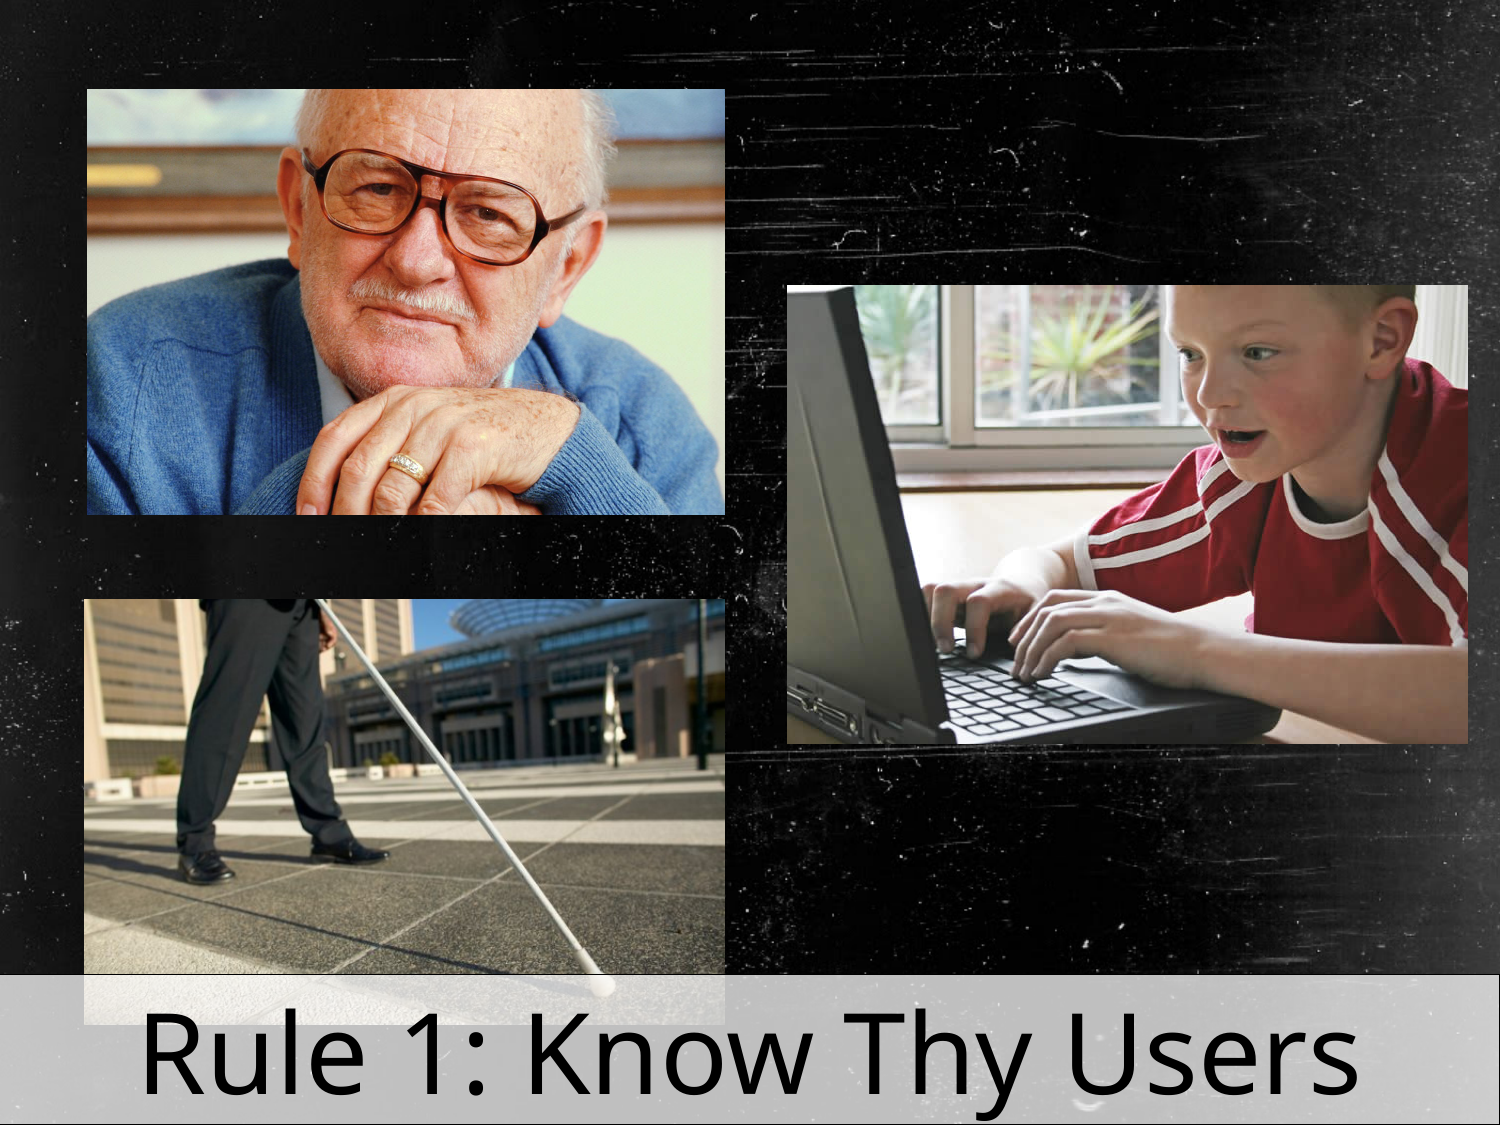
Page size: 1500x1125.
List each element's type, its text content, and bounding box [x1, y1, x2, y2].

text_box Rule 1: Know Thy Users [0, 974, 1500, 1125]
picture [0, 0, 1500, 1026]
